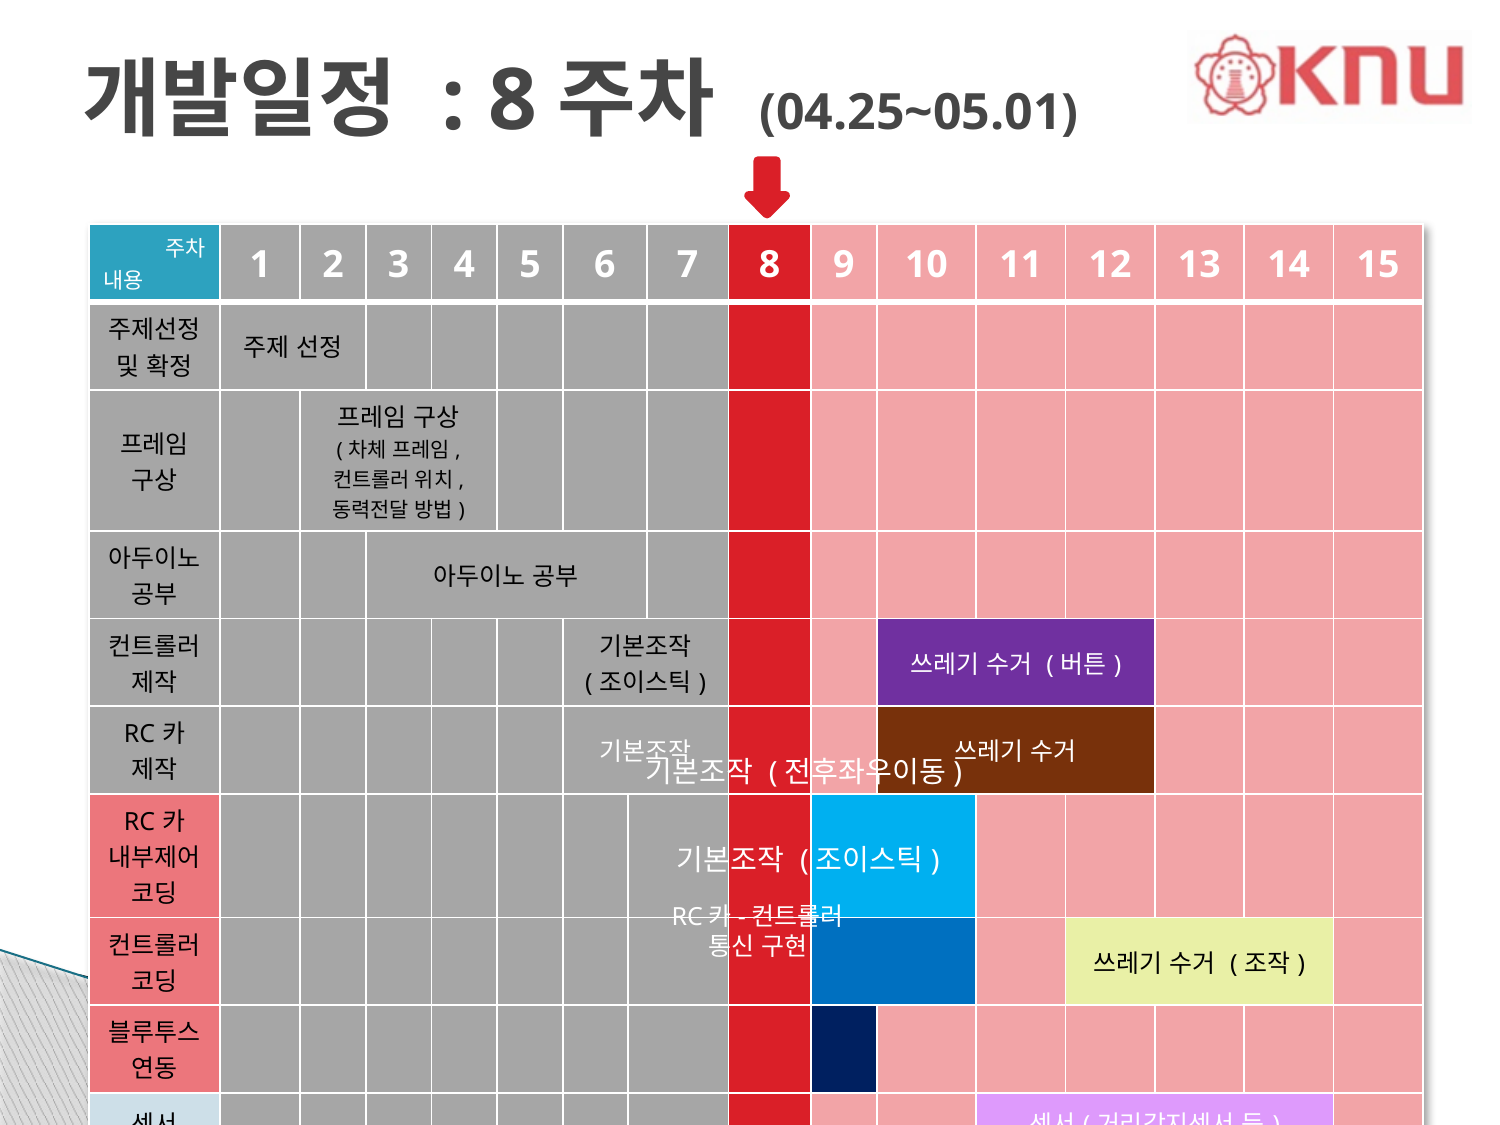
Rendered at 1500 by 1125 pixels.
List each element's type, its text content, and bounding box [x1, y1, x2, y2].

table_cell [498, 619, 562, 705]
table_cell [977, 918, 1065, 1004]
table_cell 컨트롤러 코딩 [90, 918, 219, 1004]
table_cell [1334, 532, 1422, 618]
table_cell 아두이노 공부 [367, 532, 646, 618]
picture [1186, 30, 1472, 124]
table_header 6 [564, 225, 646, 299]
table_cell [564, 1006, 627, 1092]
table_cell RC카 제작 [90, 707, 219, 793]
table_header 7 [648, 225, 728, 299]
table_cell [498, 391, 562, 530]
table_cell [648, 532, 728, 618]
text_box [744, 156, 790, 219]
table_header 12 [1066, 225, 1154, 299]
table_cell [878, 1094, 975, 1125]
table_cell [1156, 305, 1243, 389]
table_cell [1334, 619, 1422, 705]
table_cell [648, 391, 728, 530]
table_cell [367, 795, 431, 917]
table_header 13 [1156, 225, 1243, 299]
table_cell [1245, 391, 1333, 530]
table_cell [367, 1006, 431, 1092]
table_cell [977, 305, 1065, 389]
table_cell 아두이노 공부 [90, 532, 219, 618]
table_cell [812, 796, 975, 917]
table_cell [564, 305, 646, 389]
table_cell [1245, 532, 1333, 618]
table_cell 센서(거리감지센서 등) [977, 1094, 1333, 1125]
table_cell [629, 1006, 728, 1092]
table_cell [432, 795, 496, 917]
table_cell 기본조작 (조이스틱) [564, 619, 728, 705]
table_cell [1066, 305, 1154, 389]
table_cell [367, 1094, 431, 1125]
table_cell [498, 1006, 562, 1092]
text_box 기본조작 (조이스틱) [662, 834, 955, 884]
table_cell [729, 532, 810, 618]
table_cell [878, 305, 975, 389]
table_cell [301, 918, 365, 1004]
table_cell 기본조작 [564, 707, 728, 793]
table_cell [1334, 918, 1422, 1004]
table_cell [432, 305, 496, 389]
table_cell [878, 391, 975, 530]
table_cell [1066, 795, 1154, 917]
table_cell [301, 1094, 365, 1125]
table_header 5 [498, 225, 562, 299]
table_cell [1245, 619, 1333, 705]
table_cell [729, 391, 810, 530]
table_cell [1334, 795, 1422, 917]
table_cell [432, 619, 496, 705]
table_cell [564, 391, 646, 530]
table_cell [1245, 707, 1333, 793]
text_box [31, 201, 113, 262]
table_cell [432, 918, 496, 1004]
table_cell [729, 305, 810, 389]
table_header 1 [221, 225, 299, 299]
table_cell [812, 1006, 876, 1092]
table_cell [977, 795, 1065, 917]
table_header 2 [301, 225, 365, 299]
table_cell [498, 305, 562, 389]
table_cell [1066, 532, 1154, 618]
table_cell [812, 305, 876, 389]
text_box RC카-컨트롤러 통신 구현 [656, 893, 859, 968]
table_cell [221, 918, 299, 1004]
table_cell [221, 1006, 299, 1092]
table_cell [729, 968, 810, 1004]
table_cell [367, 918, 431, 1004]
table_cell [977, 391, 1065, 530]
table_cell [1334, 707, 1422, 793]
table_cell RC카 내부제어 코딩 [90, 795, 219, 917]
table_cell [1334, 1006, 1422, 1092]
table_cell [878, 532, 975, 618]
table_header 9 [812, 225, 876, 299]
title 개발일정 : 8주차 (04.25~05.01) [67, 1, 1418, 189]
table_cell 쓰레기 수거 [878, 707, 1154, 793]
table_header 10 [878, 225, 975, 299]
table_cell [629, 1094, 728, 1125]
table_cell [221, 391, 299, 530]
table_cell [498, 795, 562, 917]
table_header 11 [977, 225, 1065, 299]
table_cell [812, 1094, 876, 1125]
table_cell [498, 1094, 562, 1125]
table_cell [812, 532, 876, 618]
table_cell [367, 707, 431, 793]
table_cell [367, 619, 431, 705]
table_header 4 [432, 225, 496, 299]
table_cell [1334, 1094, 1422, 1125]
table_cell [221, 532, 299, 618]
table_cell [1156, 707, 1243, 793]
table_cell 프레임 구상 (차체 프레임, 컨트롤러 위치, 동력전달 방법) [301, 391, 496, 530]
table_cell [301, 619, 365, 705]
table_cell [812, 619, 876, 705]
table_cell [812, 707, 876, 745]
table_cell [564, 795, 627, 917]
table_cell [498, 707, 562, 793]
table_cell [1245, 795, 1333, 917]
table_cell [977, 1006, 1065, 1092]
table_cell [878, 1006, 975, 1092]
table_cell [432, 1094, 496, 1125]
table_cell [432, 707, 496, 793]
table_cell 블루투스 연동 [90, 1006, 219, 1092]
table_cell 쓰레기 수거 (조작) [1066, 918, 1333, 1004]
table_cell [1066, 1006, 1154, 1092]
table_cell 주제선정 및 확정 [90, 305, 219, 389]
table_cell [648, 305, 728, 389]
table_cell [301, 707, 365, 793]
table_cell [221, 1094, 299, 1125]
table_cell [812, 391, 876, 530]
table_cell [1334, 305, 1422, 389]
table_cell [729, 619, 810, 705]
table_cell [977, 532, 1065, 618]
table_cell [1245, 305, 1333, 389]
table_cell [629, 795, 728, 917]
table_cell [729, 1006, 810, 1092]
table_header 14 [1245, 225, 1333, 299]
table_cell 컨트롤러 제작 [90, 619, 219, 705]
table_cell [301, 795, 365, 917]
table_cell [221, 707, 299, 793]
table_cell [1156, 795, 1243, 917]
table_cell [1156, 391, 1243, 530]
table_cell 쓰레기 수거 (버튼) [878, 619, 1154, 705]
table_cell [1066, 391, 1154, 530]
table_cell [564, 1094, 627, 1125]
table_cell [221, 619, 299, 705]
table_cell [1334, 391, 1422, 530]
table_cell [1245, 1006, 1333, 1092]
table_header 8 [729, 225, 810, 299]
table_cell 주제 선정 [221, 305, 365, 389]
table_cell 센서 [90, 1094, 219, 1125]
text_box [113, 201, 244, 268]
table_cell [301, 1006, 365, 1092]
table_cell [1156, 1006, 1243, 1092]
table_header 15 [1334, 225, 1422, 299]
table_cell [1156, 619, 1243, 705]
table_cell 프레임 구상 [90, 391, 219, 530]
table_cell [729, 1094, 810, 1125]
table_cell [564, 918, 627, 1004]
table_cell [729, 707, 810, 745]
table_cell [729, 796, 810, 834]
table_cell [301, 532, 365, 618]
table_cell [498, 918, 562, 1004]
table_cell [812, 918, 975, 1004]
table_header 주차 내용 [90, 273, 219, 299]
table_cell [367, 305, 431, 389]
table_cell [432, 1006, 496, 1092]
table_cell [629, 918, 728, 1004]
text_box 기본조작 (전후좌우이동) [630, 745, 977, 796]
table_cell [221, 795, 299, 917]
table_cell [1156, 532, 1243, 618]
table_cell [729, 884, 810, 893]
table_header 3 [367, 225, 431, 299]
